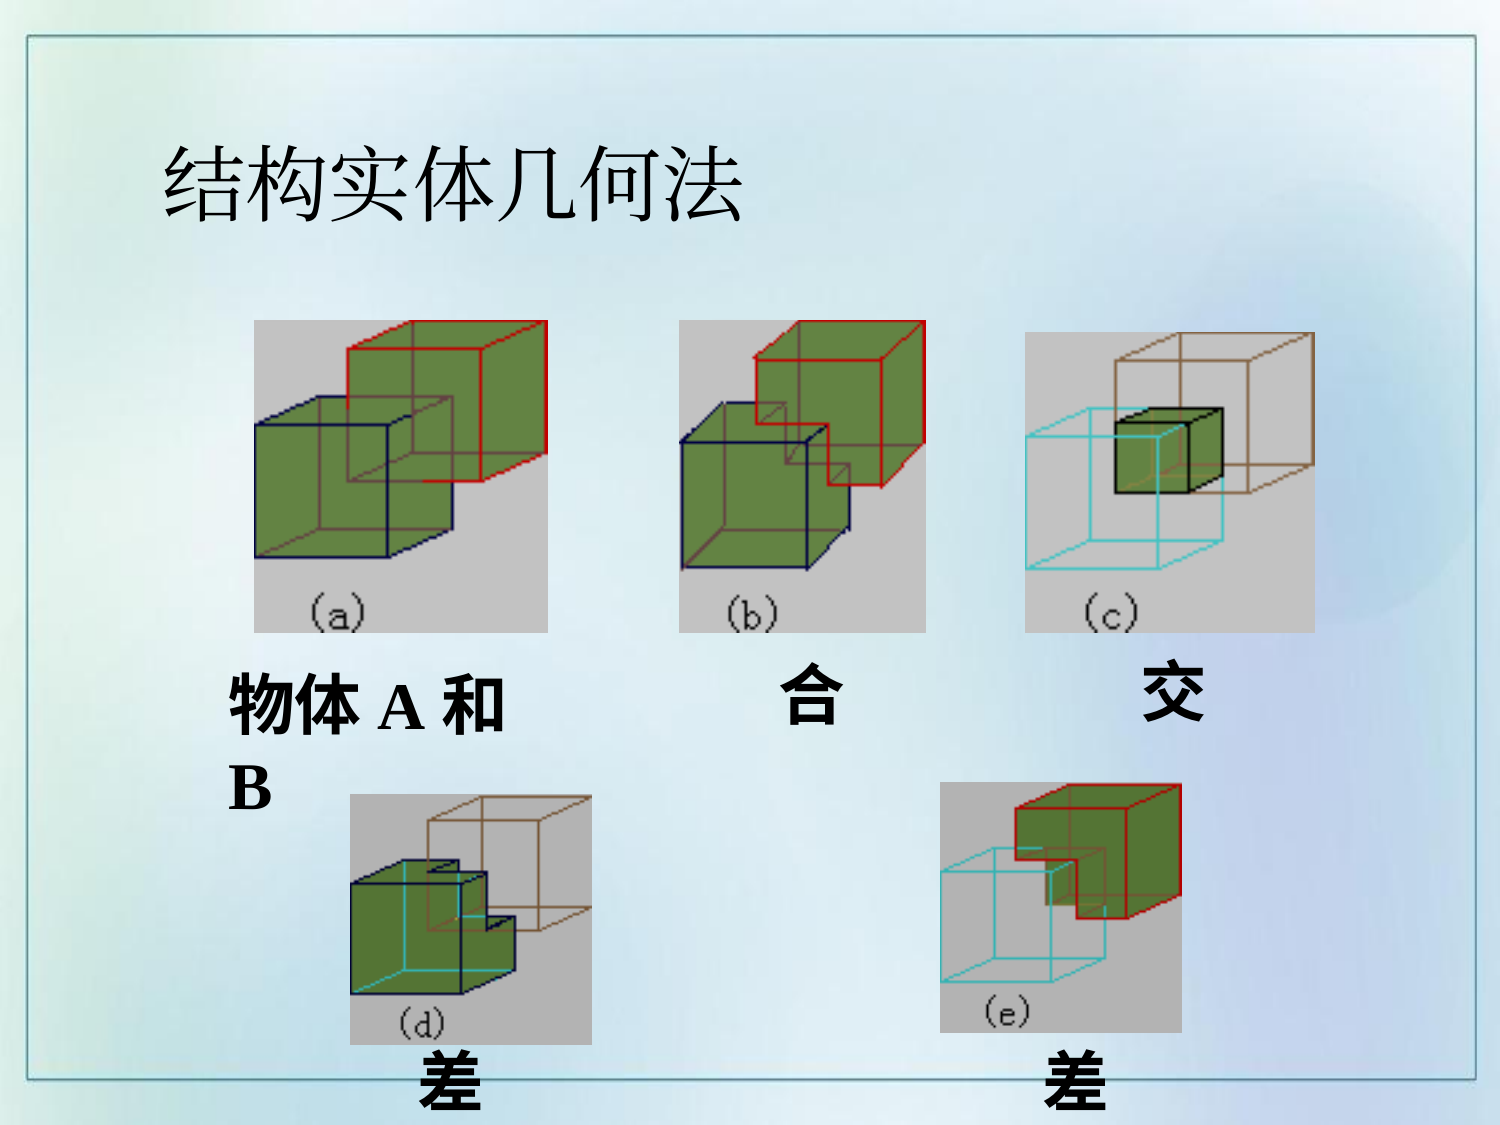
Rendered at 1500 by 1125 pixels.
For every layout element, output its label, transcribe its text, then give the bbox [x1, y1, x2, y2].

text_box 差 [402, 1046, 526, 1125]
text_box 合 [762, 645, 913, 741]
text_box 差 [1027, 1033, 1151, 1125]
picture [0, 0, 1500, 1125]
text_box 物体A和B [212, 654, 538, 830]
text_box 交 [1125, 642, 1238, 738]
title 结构实体几何法 [147, 108, 1327, 240]
